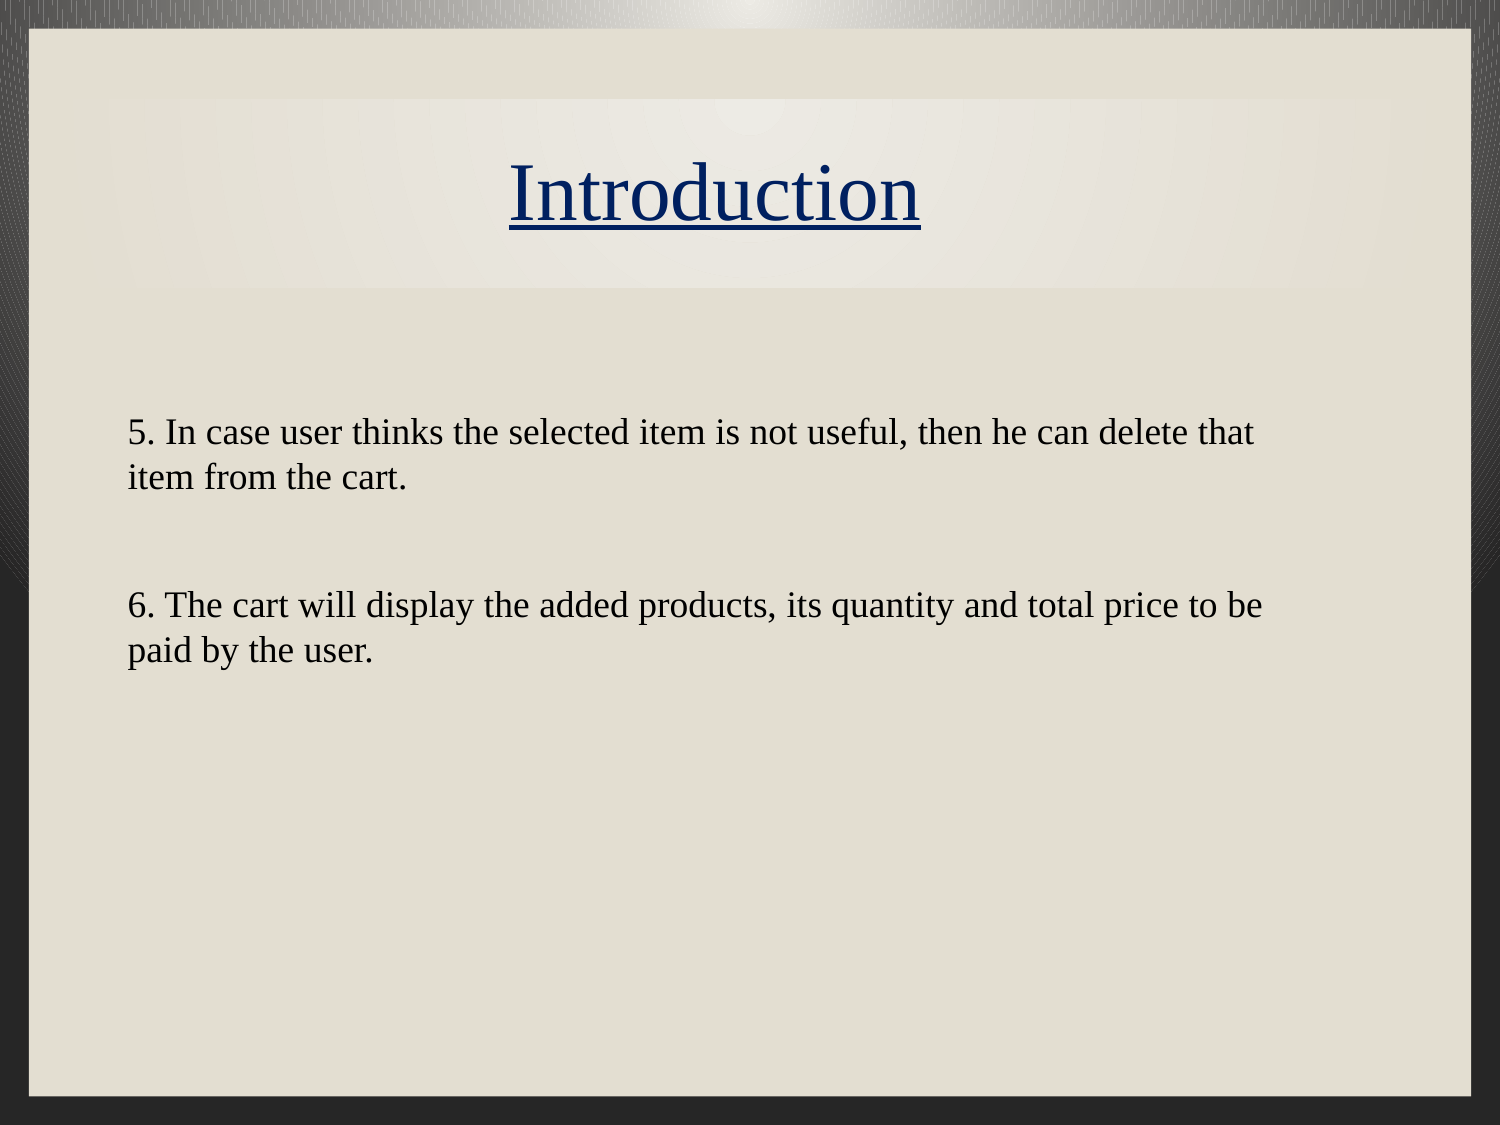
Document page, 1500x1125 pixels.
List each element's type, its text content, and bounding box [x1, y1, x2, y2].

list 5. In case user thinks the selected item is not useful, then he can delete that item from the cart. 6. The cart will display the added products, its quantity and total price to be paid by the user. [112, 399, 1338, 1125]
title Introduction [43, 99, 1457, 288]
